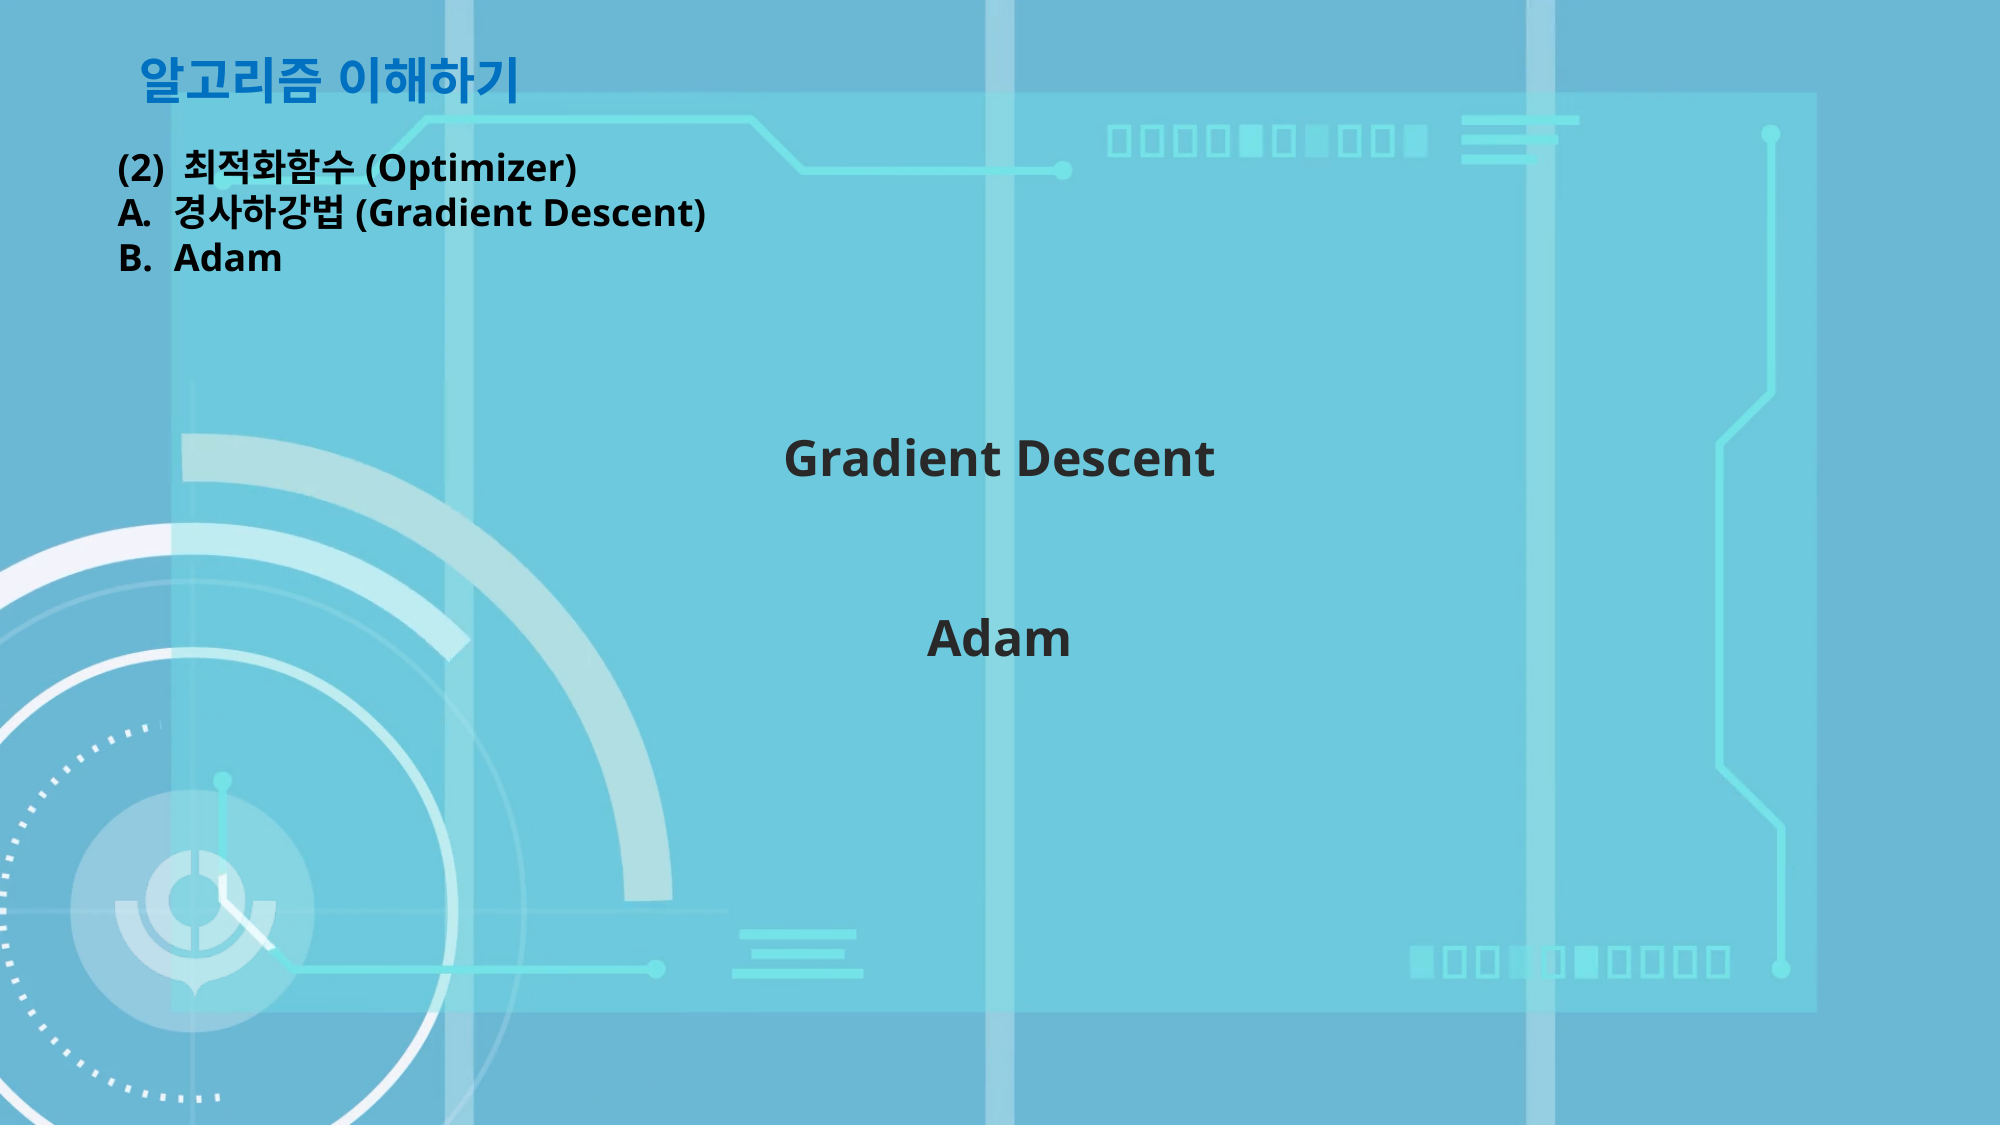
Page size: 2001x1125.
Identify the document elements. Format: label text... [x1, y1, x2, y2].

text_box (2) 최적화함수(Optimizer) 경사하강법(Gradient Descent) Adam [110, 136, 715, 287]
text_box 알고리즘 이해하기 [131, 42, 529, 118]
text_box Gradient Descent Adam [768, 419, 1232, 675]
picture [0, 0, 2000, 1125]
